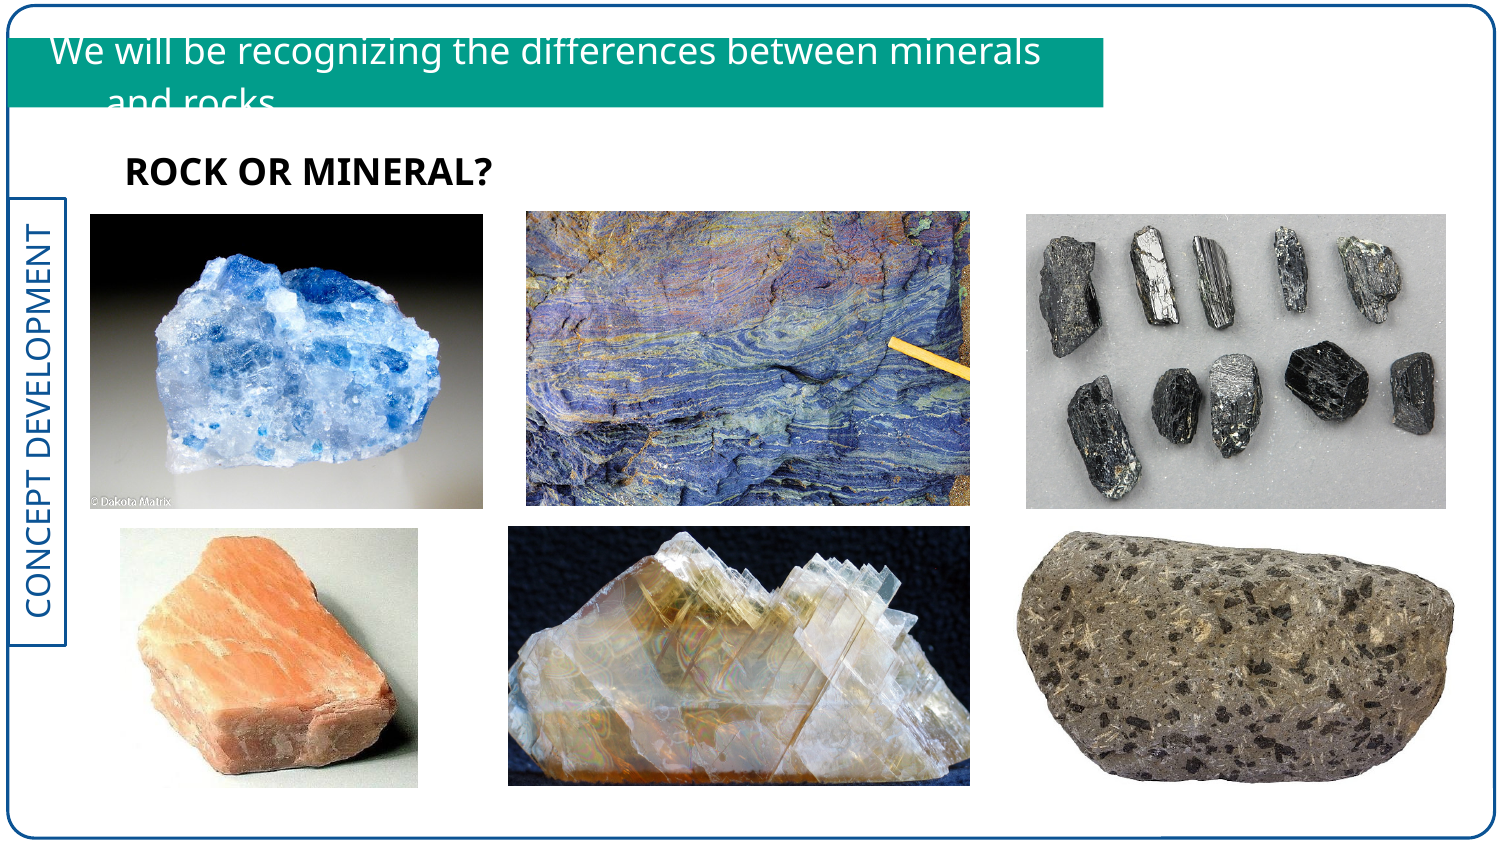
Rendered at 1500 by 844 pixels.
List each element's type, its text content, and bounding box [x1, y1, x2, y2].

picture [526, 211, 971, 506]
subtitle We will be recognizing the differences between minerals and rocks [15, 43, 1097, 101]
picture [508, 526, 971, 786]
picture [120, 527, 418, 788]
picture [1013, 526, 1459, 786]
picture [90, 214, 483, 509]
picture [1026, 214, 1447, 510]
text_box ROCK OR MINERAL? [90, 125, 1104, 807]
